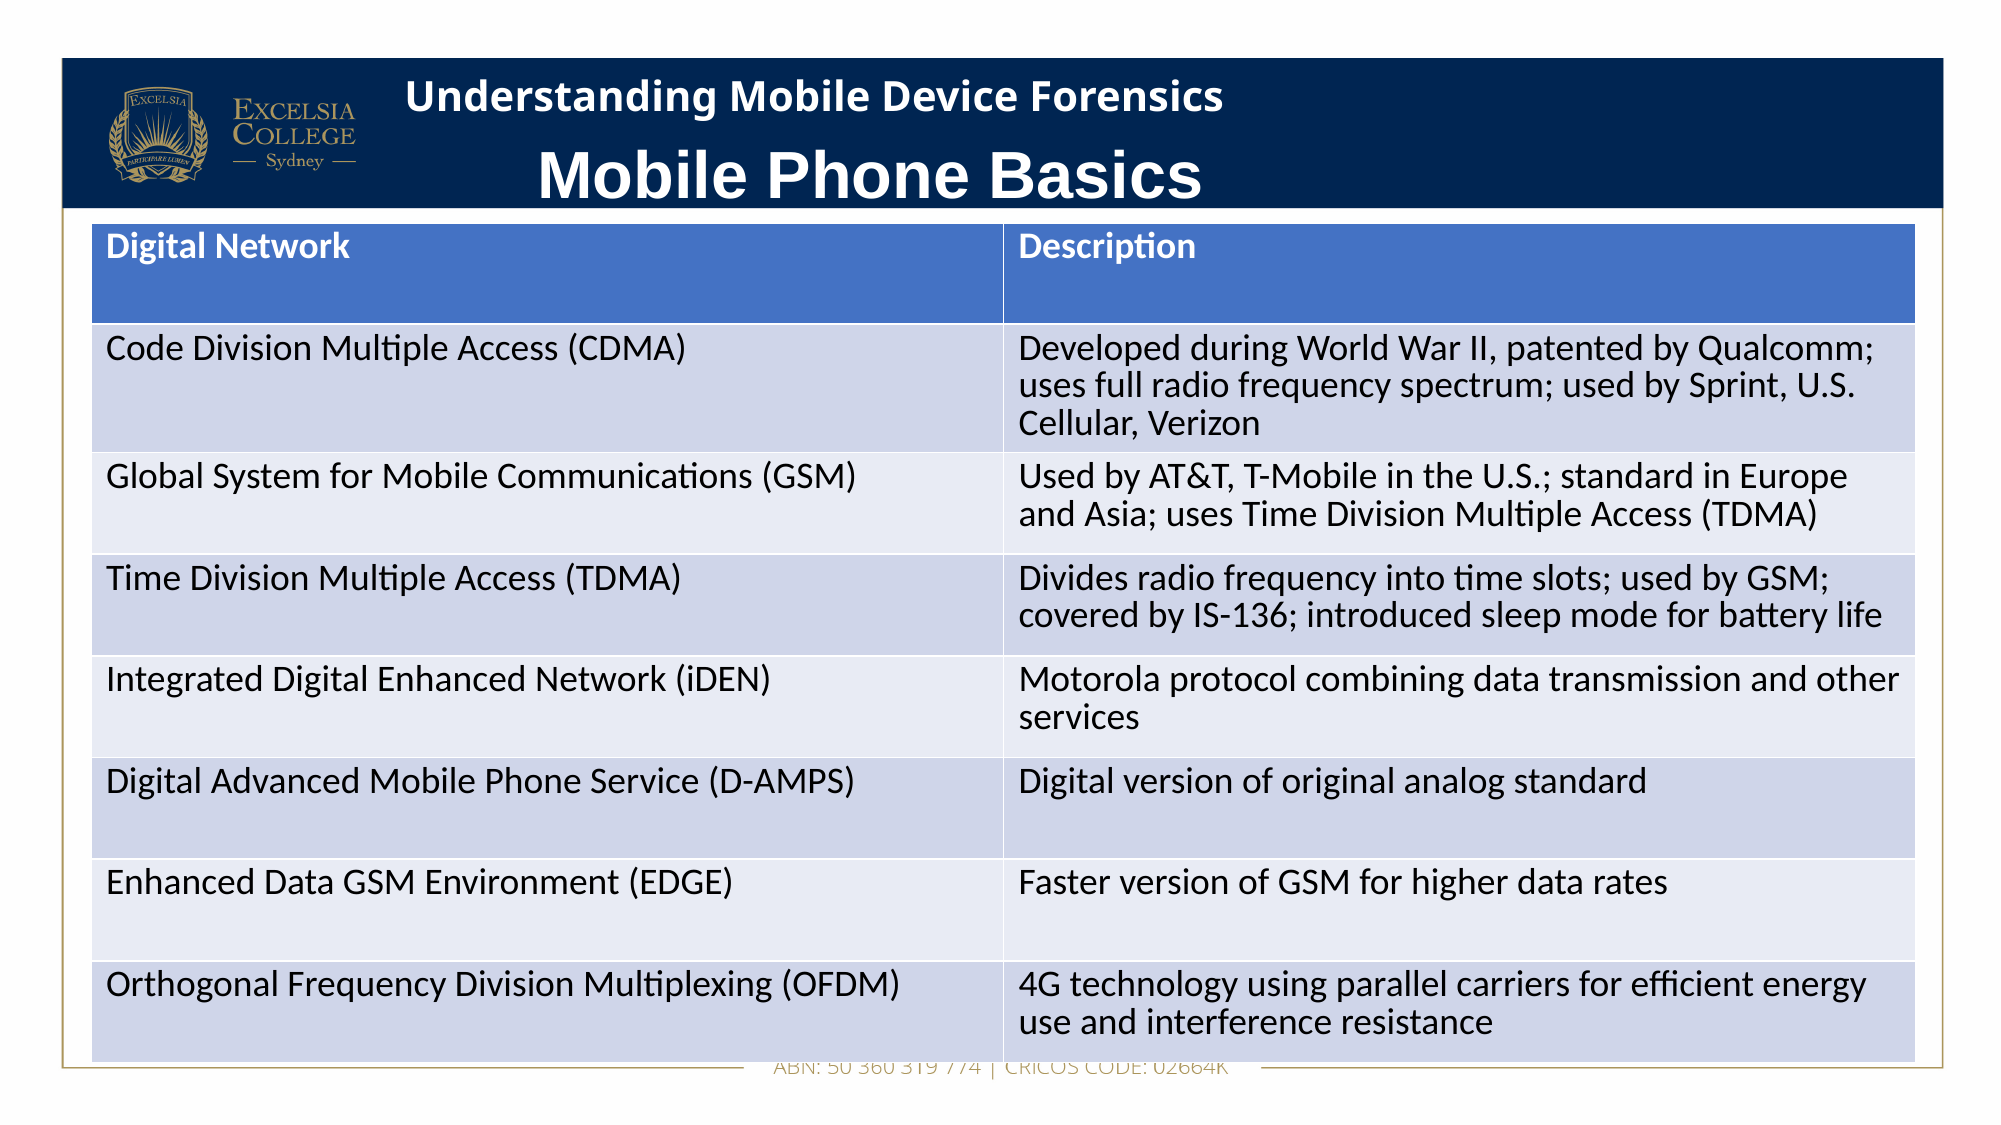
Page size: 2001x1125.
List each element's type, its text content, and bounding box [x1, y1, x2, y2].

table_cell Digital version of original analog standard [1004, 758, 1915, 858]
picture [0, 0, 2001, 1125]
table_cell Global System for Mobile Communications (GSM) [92, 453, 1003, 553]
table_cell Developed during World War II, patented by Qualcomm; uses full radio frequency spectrum; used by Sprint, U.S. Cellular, Verizon [1004, 325, 1915, 452]
table_header Description [1004, 224, 1915, 323]
table_cell Divides radio frequency into time slots; used by GSM; covered by IS-136; introduced sleep mode for battery life [1004, 555, 1915, 655]
table_cell Faster version of GSM for higher data rates [1004, 860, 1915, 960]
table_cell Code Division Multiple Access (CDMA) [92, 325, 1003, 452]
table_cell Digital Advanced Mobile Phone Service (D-AMPS) [92, 758, 1003, 858]
title Understanding Mobile Device Forensics [389, 64, 1940, 133]
table_cell Integrated Digital Enhanced Network (iDEN) [92, 657, 1003, 757]
table_cell Motorola protocol combining data transmission and other services [1004, 657, 1915, 757]
table_cell Orthogonal Frequency Division Multiplexing (OFDM) [92, 962, 1003, 1062]
table_header Digital Network [92, 224, 1003, 323]
table_cell Enhanced Data GSM Environment (EDGE) [92, 860, 1003, 960]
table_cell Used by AT&T, T-Mobile in the U.S.; standard in Europe and Asia; uses Time Division Multiple Access (TDMA) [1004, 453, 1915, 553]
table_cell Time Division Multiple Access (TDMA) [92, 555, 1003, 655]
subtitle Mobile Phone Basics [522, 137, 1940, 206]
table_cell 4G technology using parallel carriers for efficient energy use and interference resistance [1004, 962, 1915, 1062]
